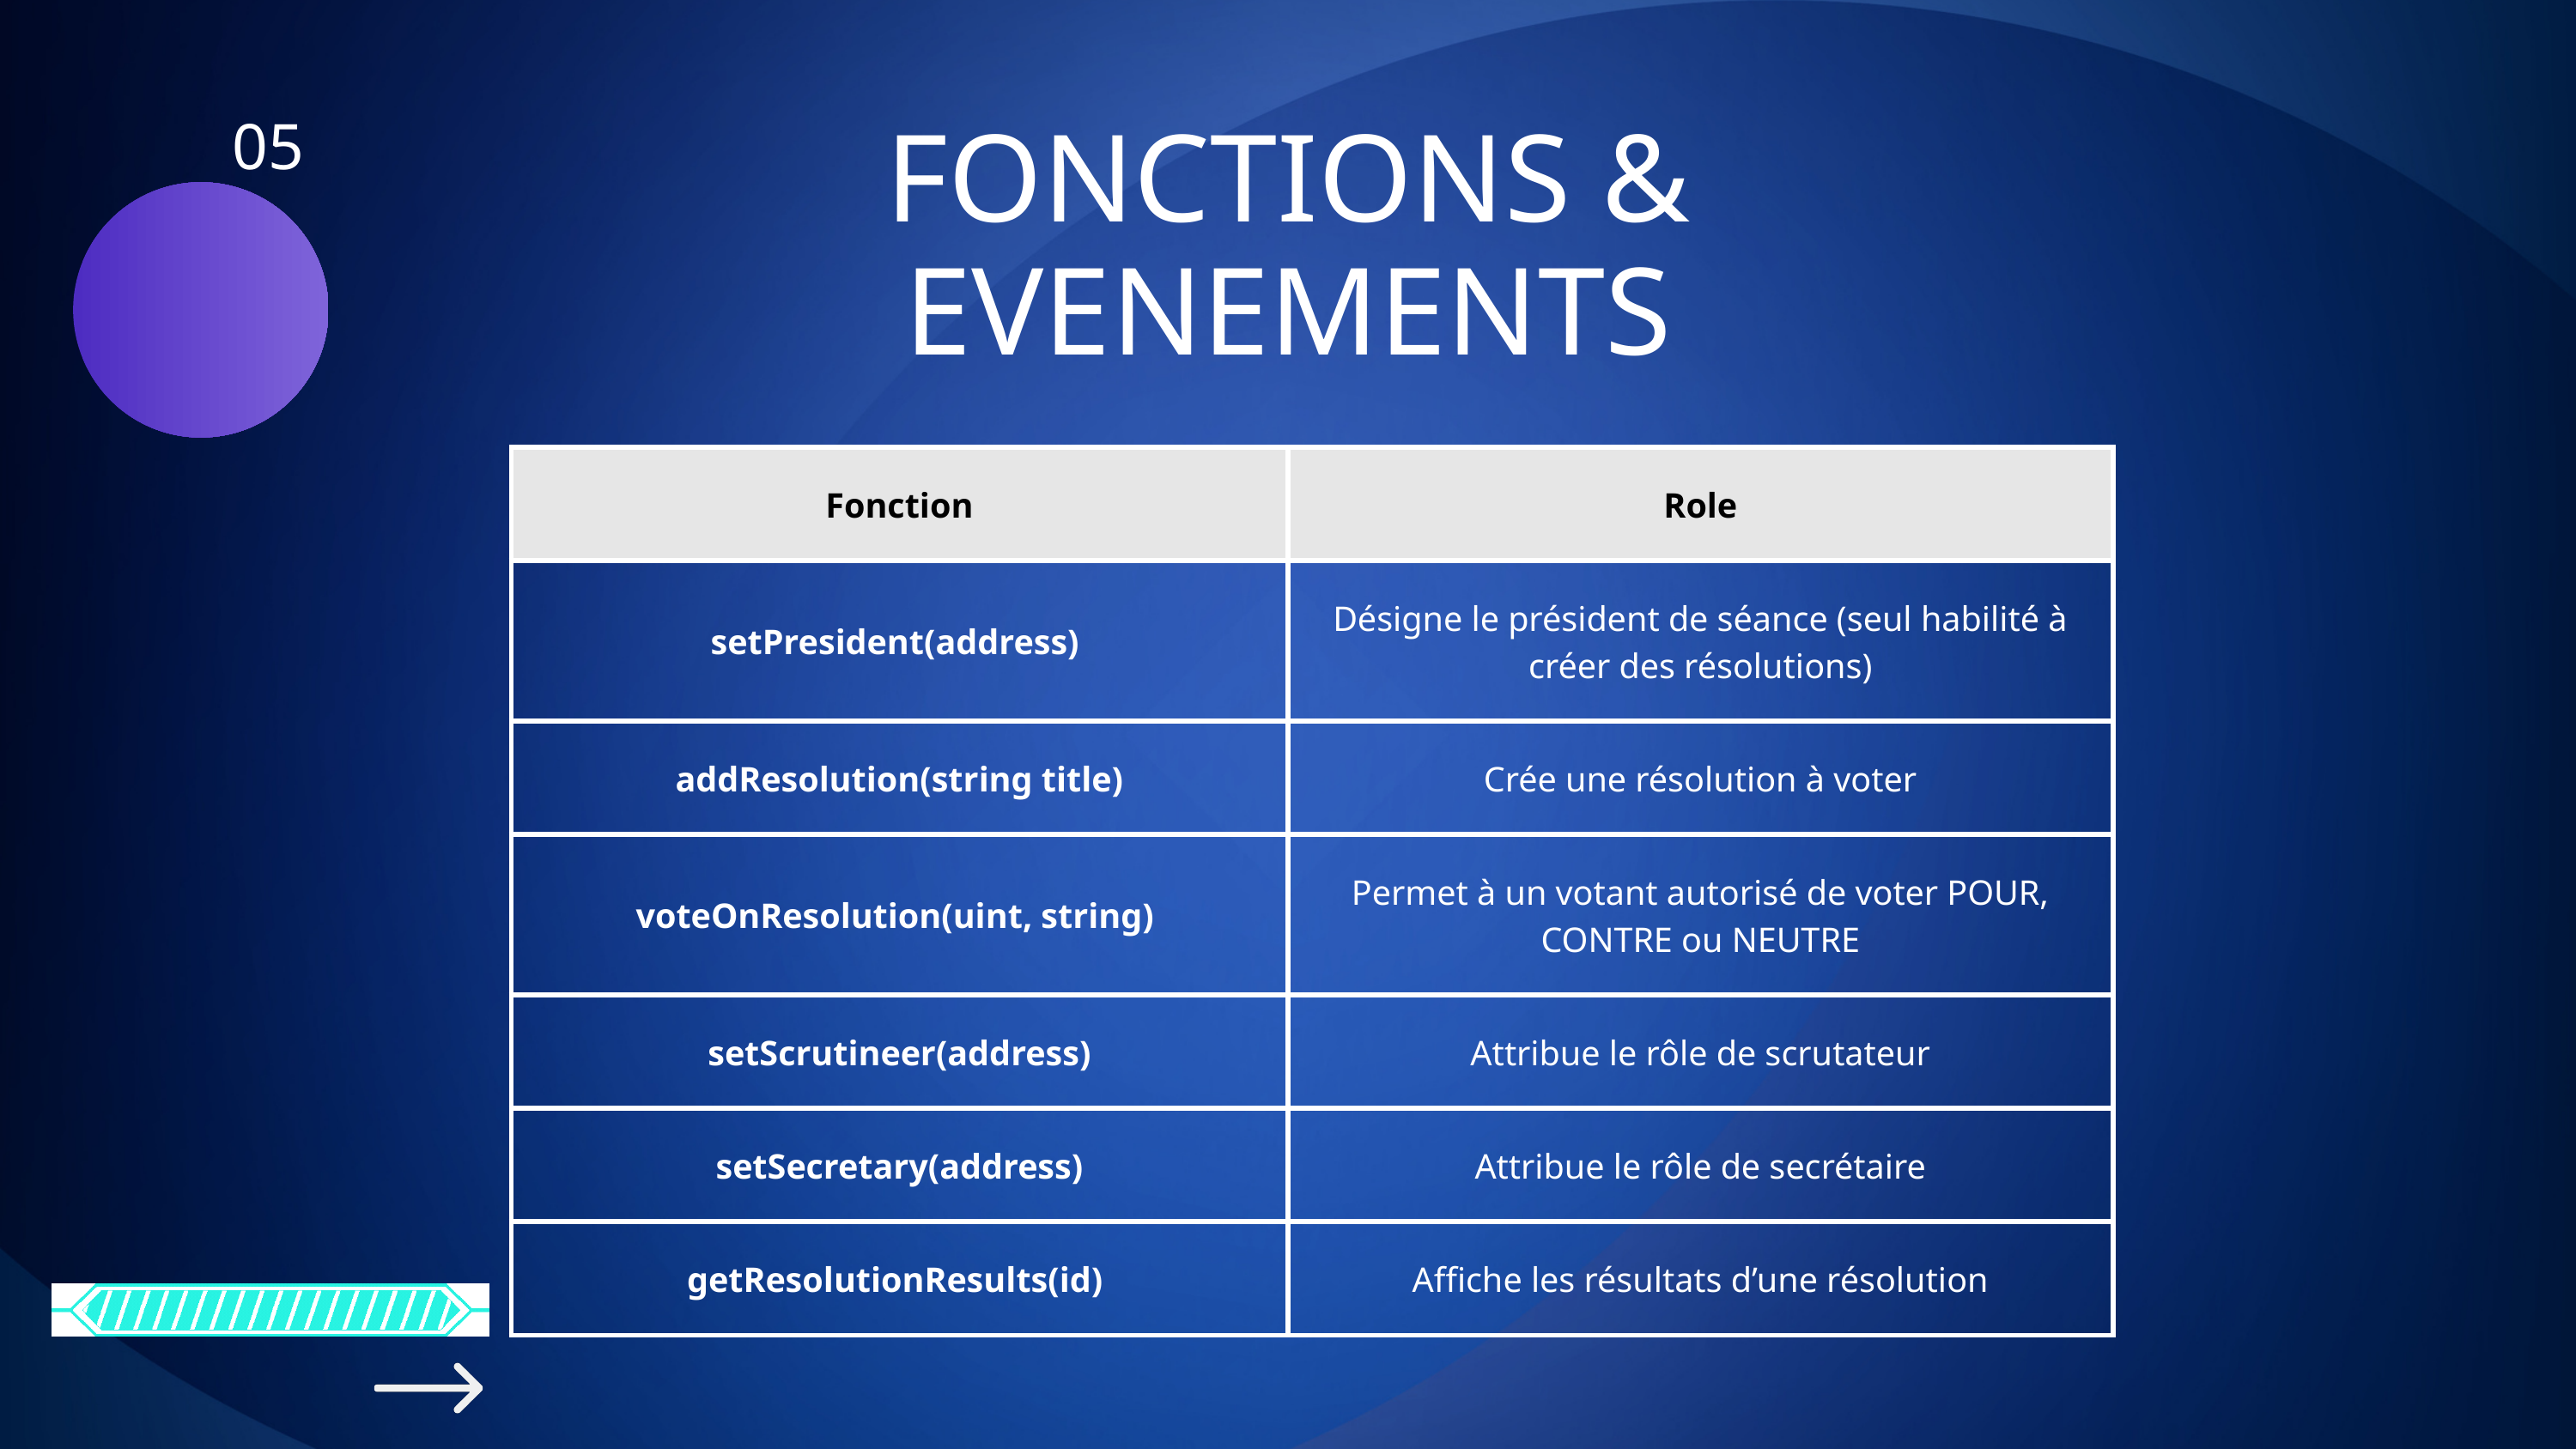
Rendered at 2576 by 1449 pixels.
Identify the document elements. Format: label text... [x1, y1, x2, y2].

table_cell addResolution(string title) [513, 724, 1285, 832]
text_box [72, 182, 329, 438]
table_cell voteOnResolution(uint, string) [513, 837, 1285, 992]
table_cell Affiche les résultats d’une résolution [1291, 1224, 2111, 1333]
picture [52, 1283, 490, 1337]
table_cell setSecretary(address) [513, 1111, 1285, 1219]
text_box [374, 1362, 483, 1414]
table_cell Permet à un votant autorisé de voter POUR, CONTRE ou NEUTRE [1291, 837, 2111, 992]
table_cell setPresident(address) [513, 563, 1285, 718]
table_header Fonction [513, 450, 1285, 558]
text_box [0, 0, 2576, 1449]
table_cell Désigne le président de séance (seul habilité à créer des résolutions) [1291, 563, 2111, 718]
table_cell setScrutineer(address) [513, 997, 1285, 1106]
table_cell Attribue le rôle de secrétaire [1291, 1111, 2111, 1219]
text_box 05 [232, 112, 367, 183]
table_header Role [1291, 450, 2111, 558]
text_box FONCTIONS & EVENEMENTS [591, 113, 1985, 379]
table_cell Attribue le rôle de scrutateur [1291, 997, 2111, 1106]
table_cell getResolutionResults(id) [513, 1224, 1285, 1333]
table_cell Crée une résolution à voter [1291, 724, 2111, 832]
